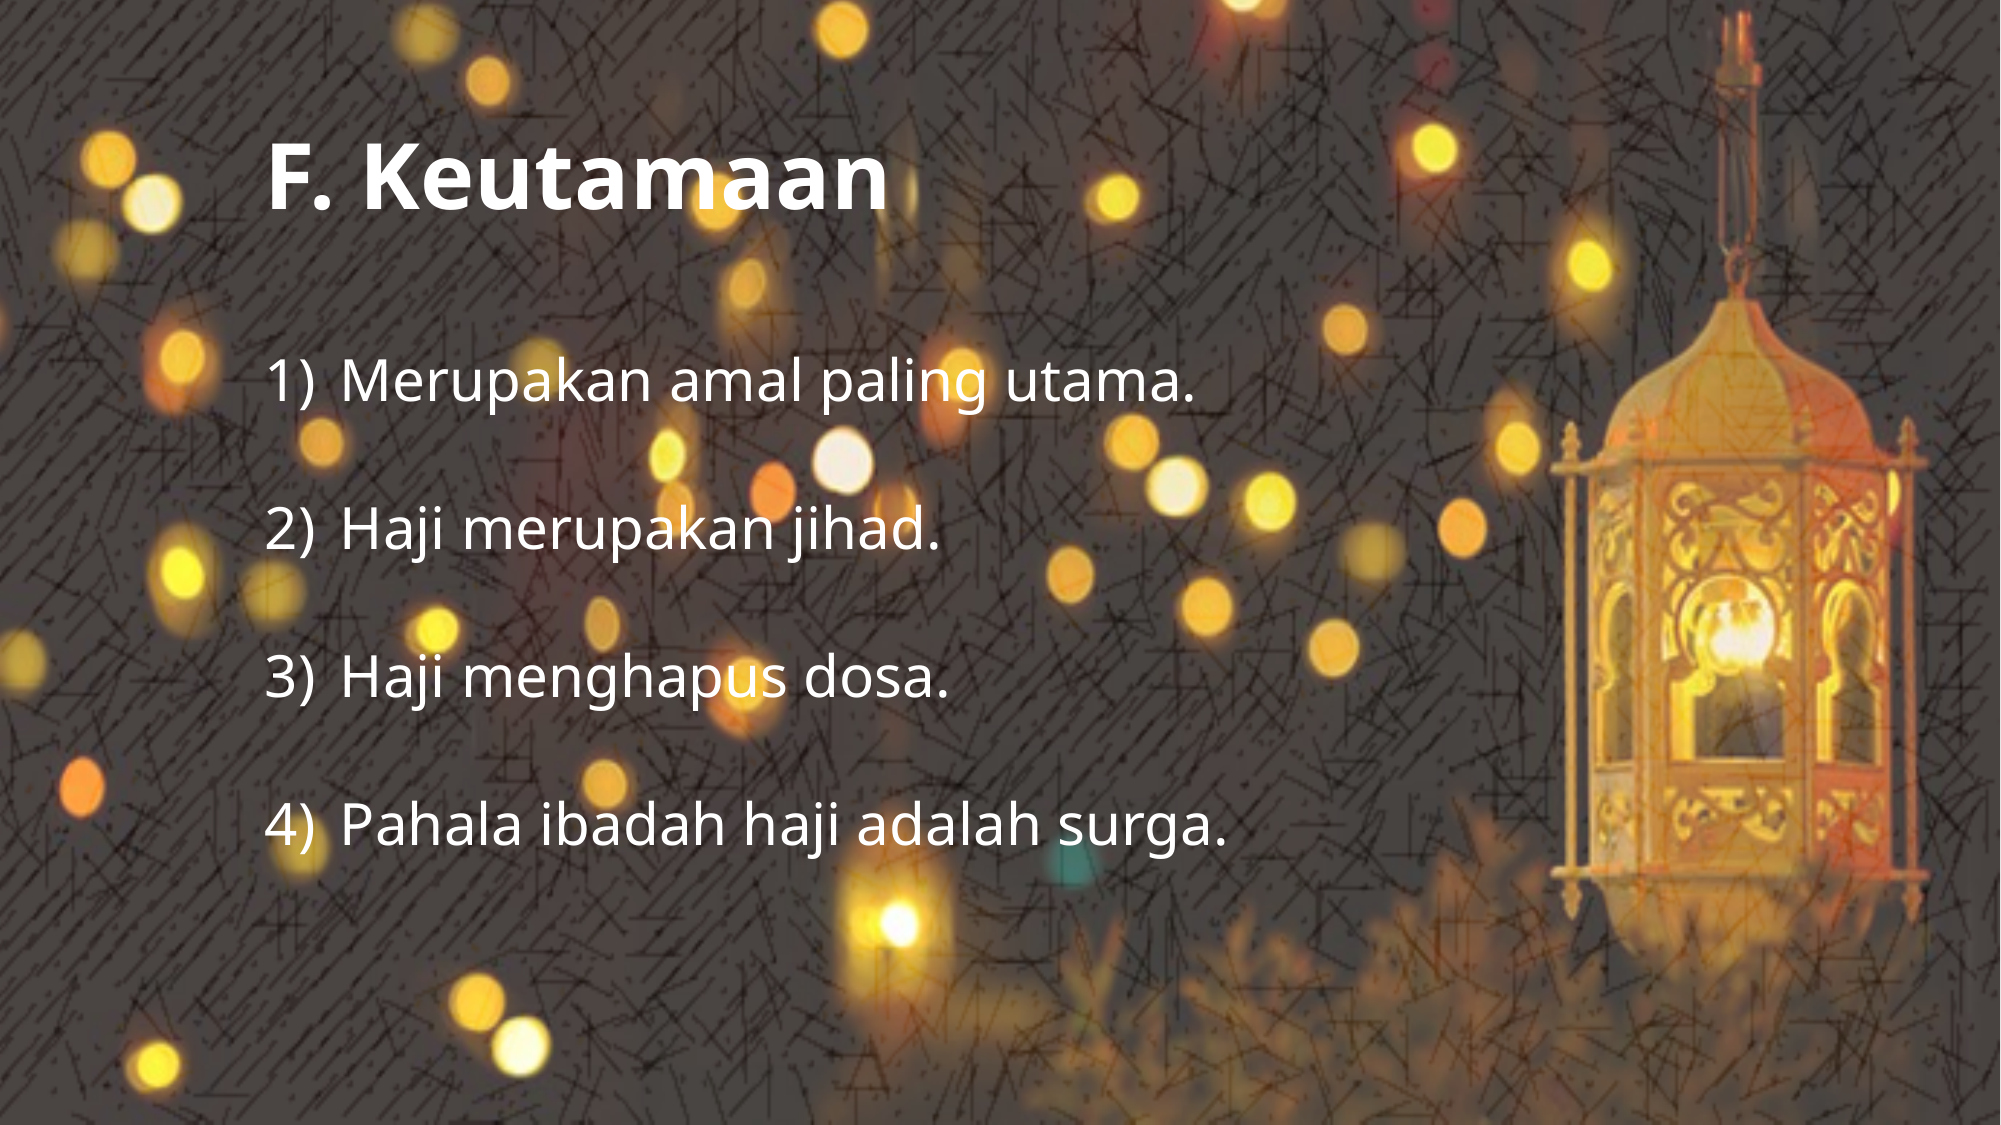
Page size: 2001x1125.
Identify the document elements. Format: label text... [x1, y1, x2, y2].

title F. Keutamaan [249, 96, 1750, 262]
picture [0, 0, 2001, 1125]
subtitle Merupakan amal paling utama. Haji merupakan jihad. Haji menghapus dosa. Pahala ibadah haji adalah surga. [249, 262, 1750, 1029]
